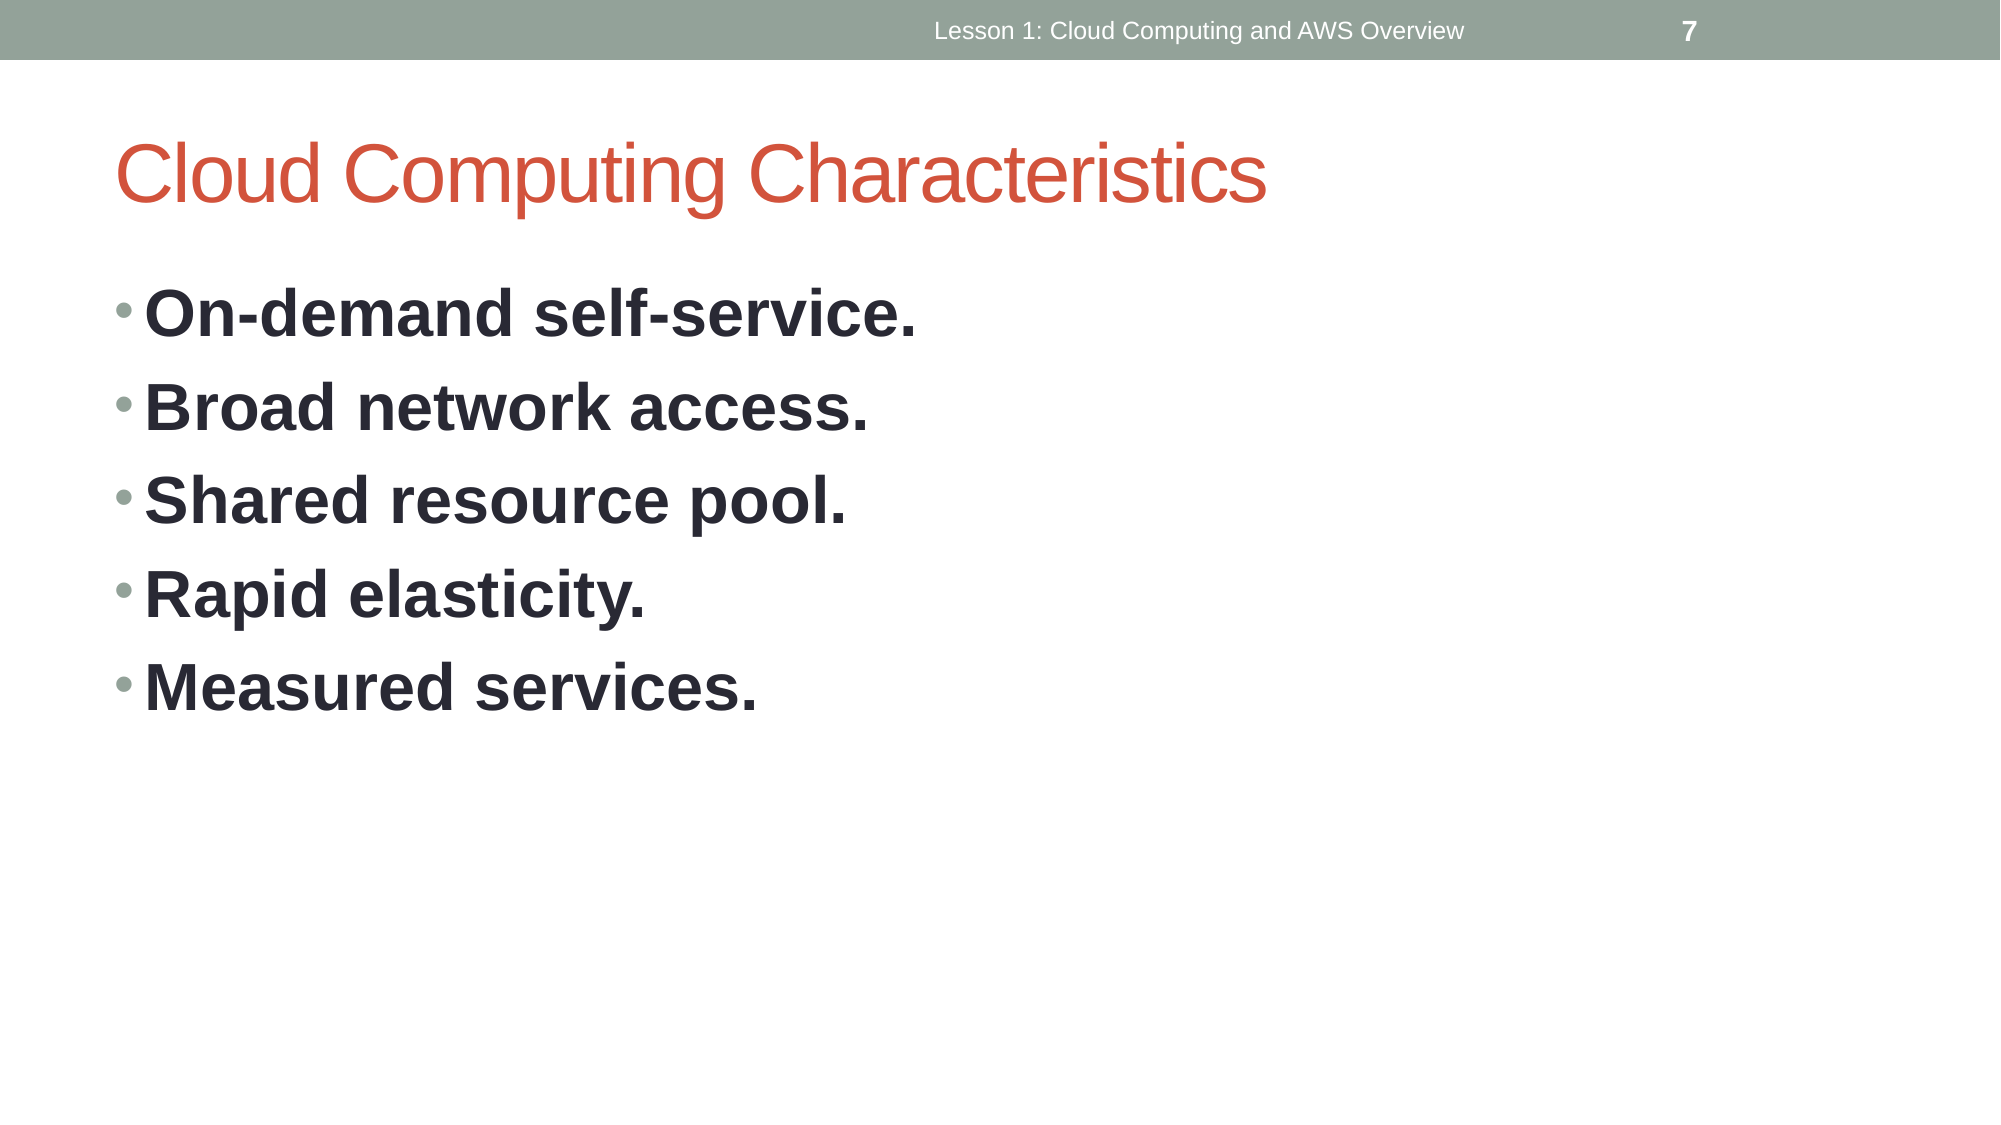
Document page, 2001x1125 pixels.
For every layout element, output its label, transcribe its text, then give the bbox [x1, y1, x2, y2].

footer Lesson 1: Cloud Computing and AWS Overview [750, 3, 1650, 57]
list On-demand self-service. Broad network access. Shared resource pool. Rapid elasticity. Measured services. [99, 262, 1900, 1063]
slide_number 7 [1666, 3, 1900, 57]
title Cloud Computing Characteristics [99, 87, 1900, 250]
